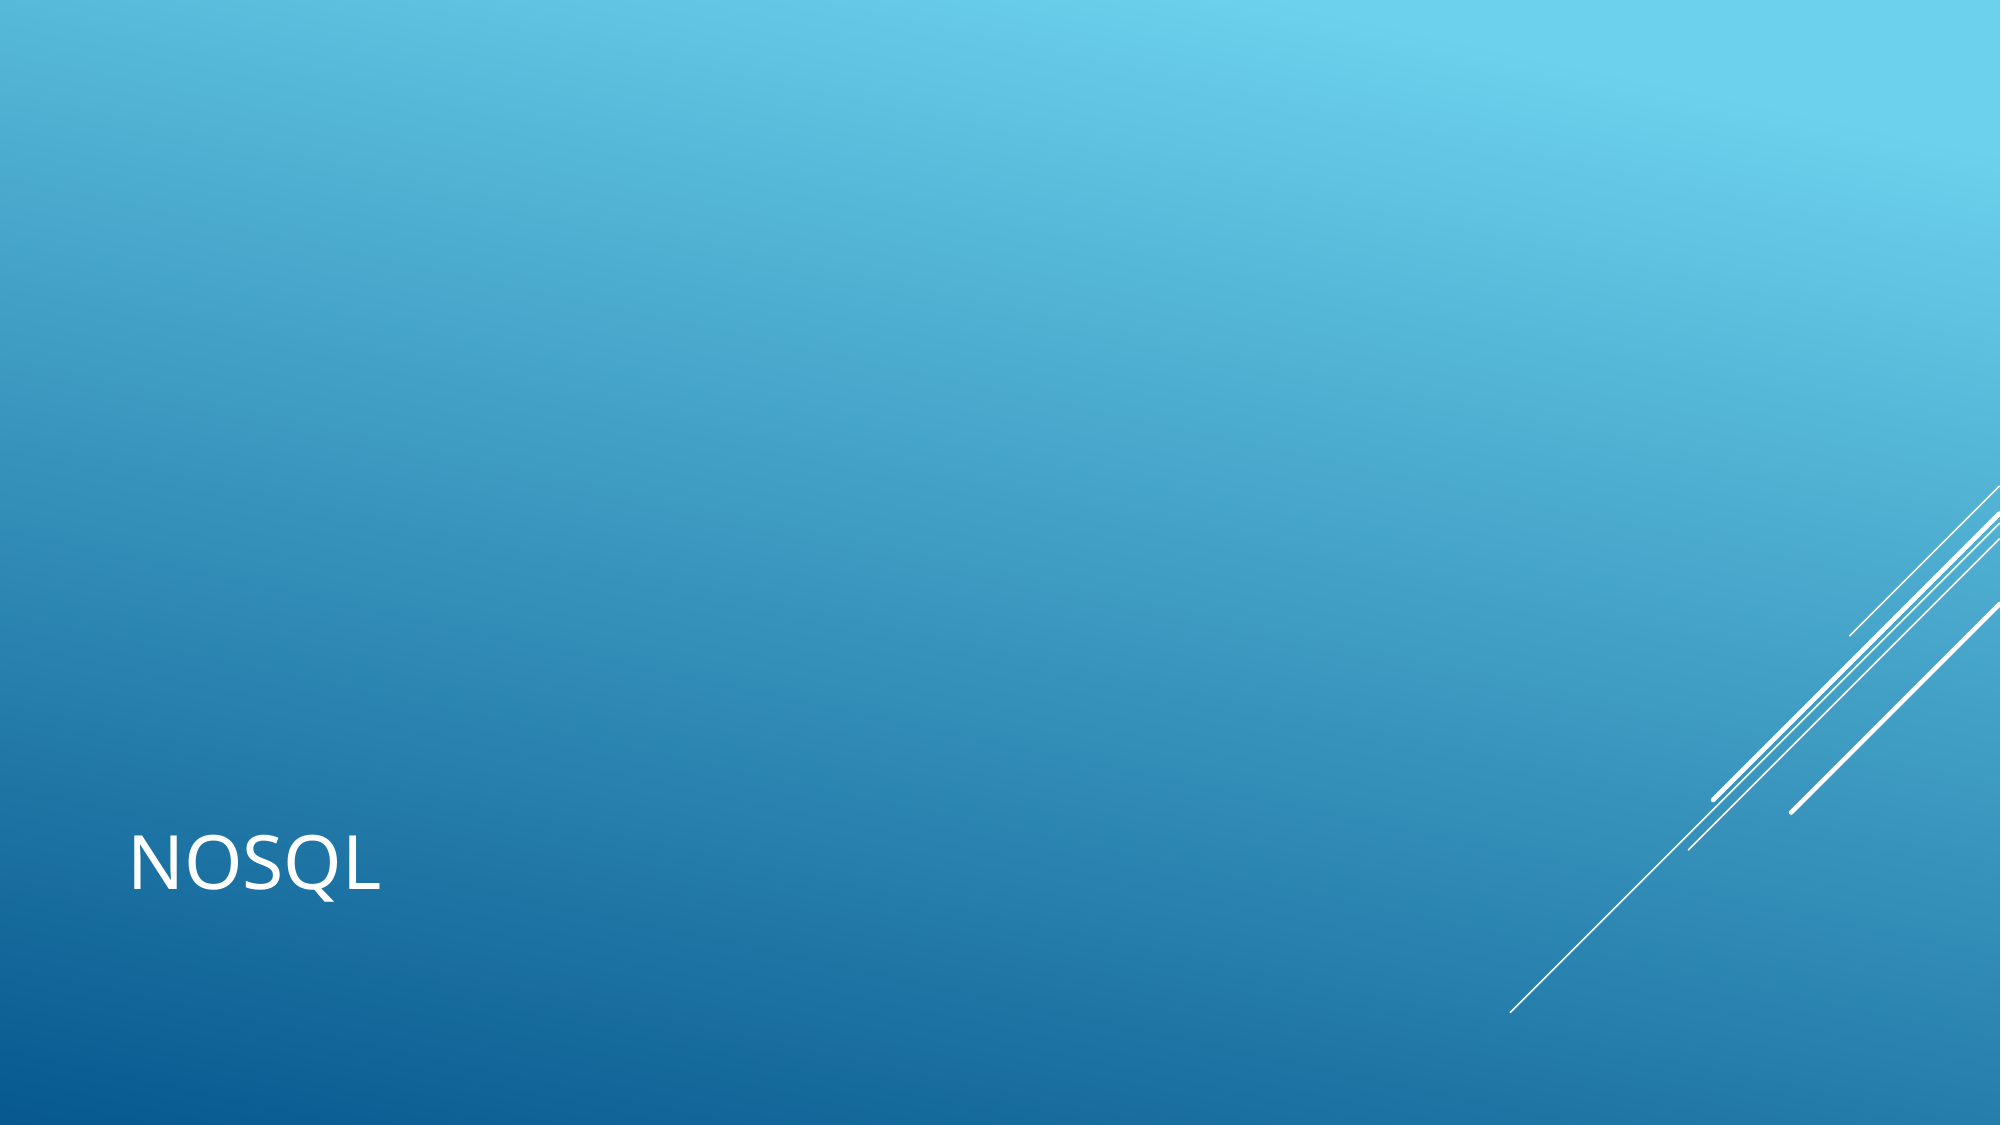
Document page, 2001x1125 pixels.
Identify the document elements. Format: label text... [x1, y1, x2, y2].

title nosql [112, 736, 1513, 984]
